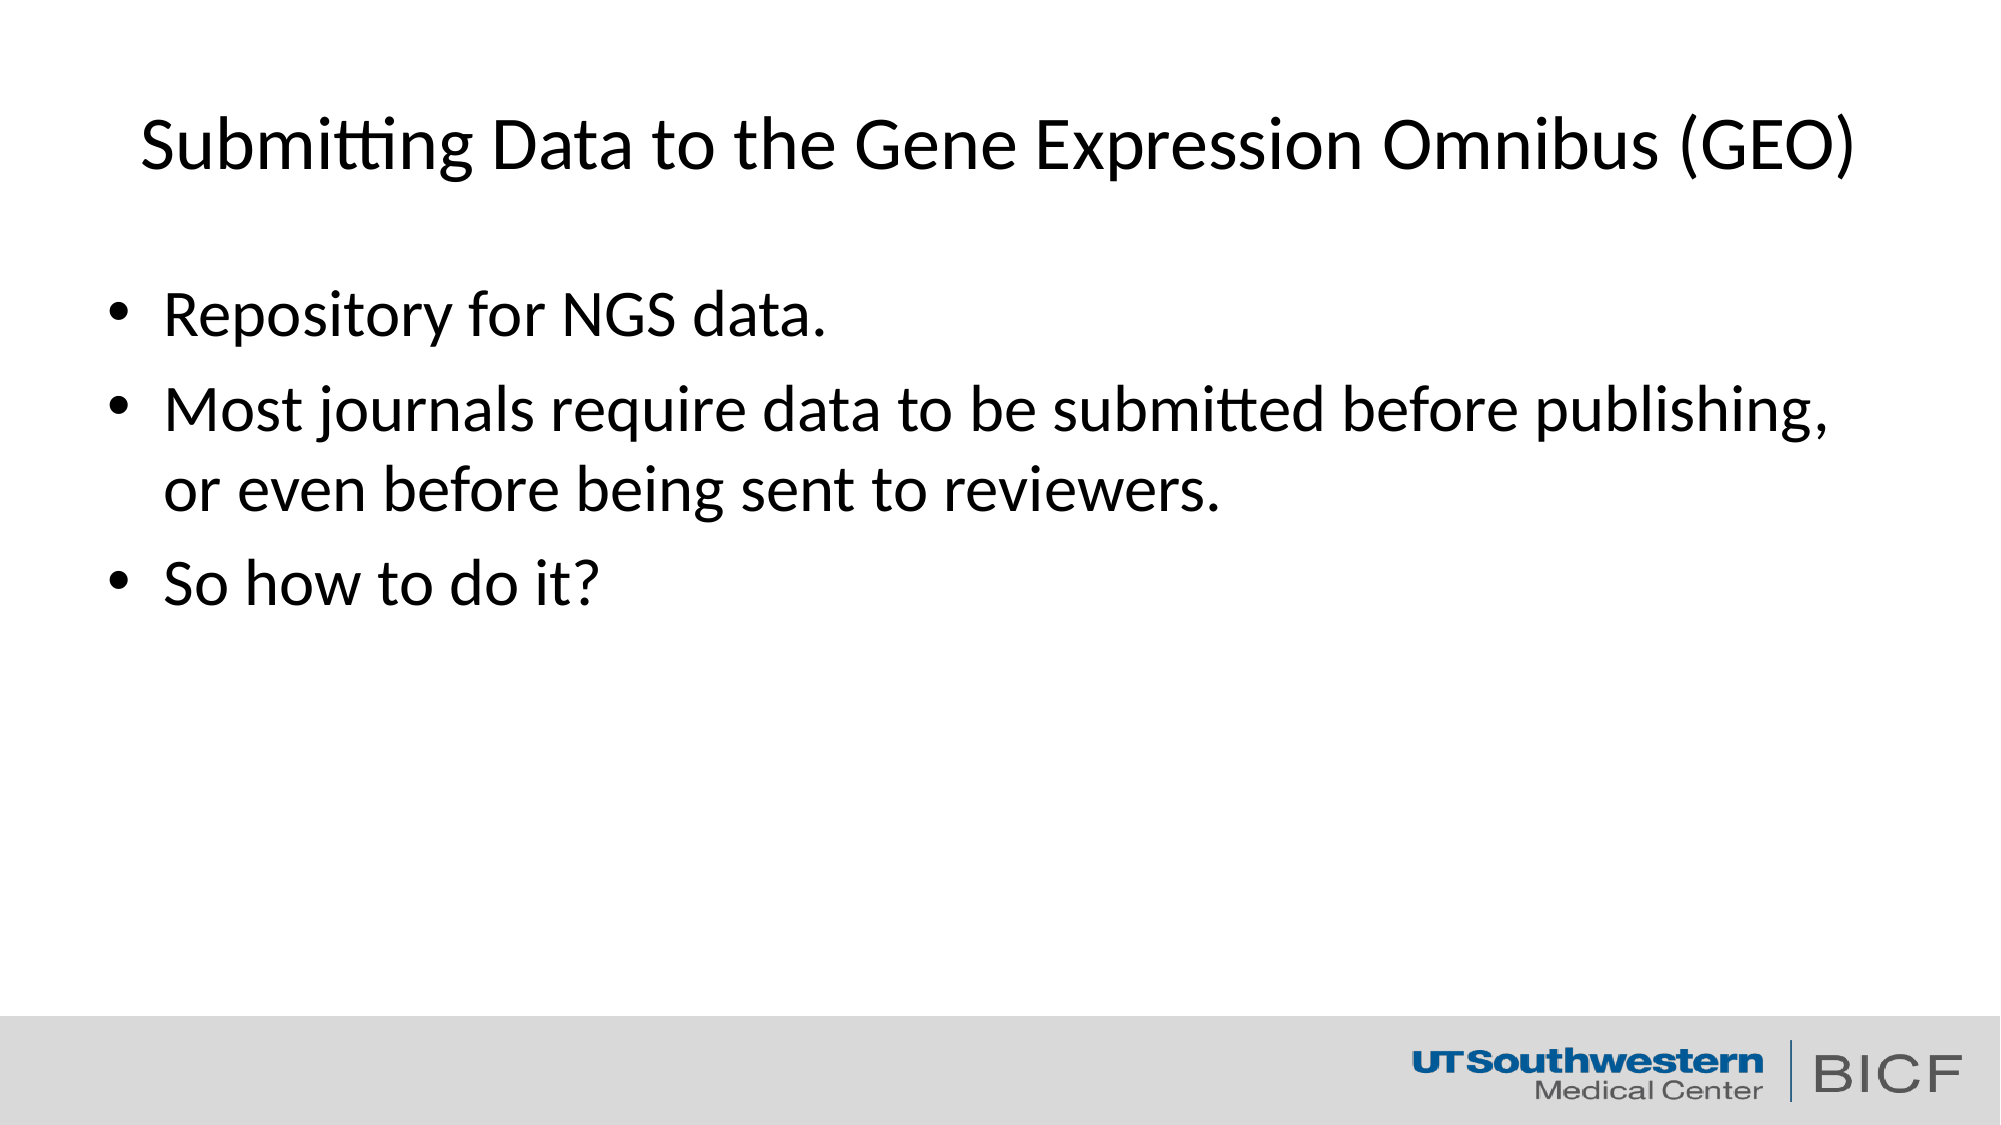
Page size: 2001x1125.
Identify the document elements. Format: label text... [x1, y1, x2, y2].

list Repository for NGS data. Most journals require data to be submitted before publishing, or even before being sent to reviewers. So how to do it? [99, 261, 1901, 1006]
title Submitting Data to the Gene Expression Omnibus (GEO) [99, 44, 1901, 234]
picture [0, 1016, 2000, 1125]
